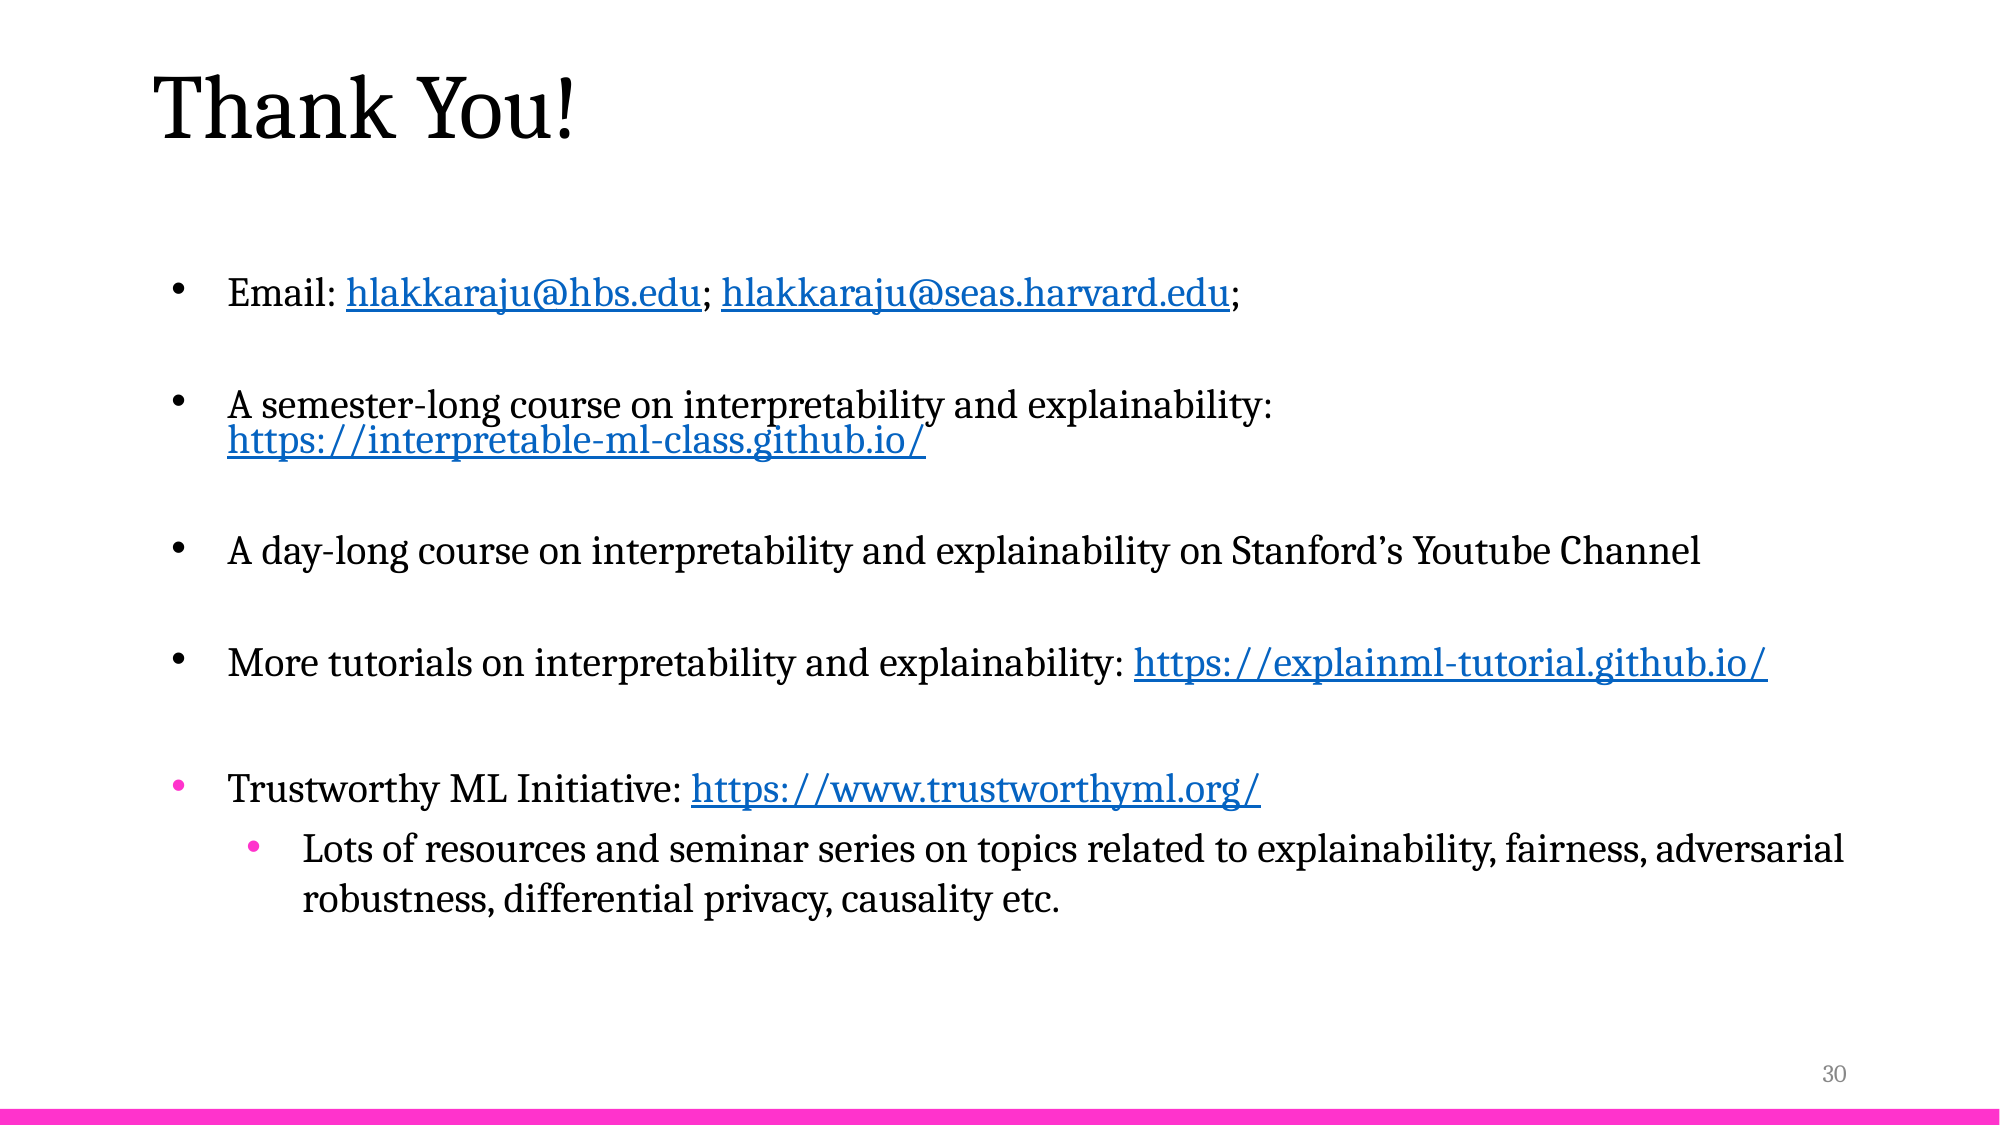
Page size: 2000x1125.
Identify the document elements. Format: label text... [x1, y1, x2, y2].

list Email: hlakkaraju@hbs.edu; hlakkaraju@seas.harvard.edu; A semester-long course on interpretability and explainability: https://interpretable-ml-class.github.io/ A day-long course on interpretability and explainability on Stanford’s Youtube Channel More tutorials on interpretability and explainability: https://explainml-tutorial.github.io/ Trustworthy ML Initiative: https://www.trustworthyml.org/ Lots of resources and seminar series on topics related to explainability, fairness, adversarial robustness, differential privacy, causality etc. [137, 270, 1862, 1073]
slide_number 30 [1412, 1042, 1862, 1103]
title Thank You! [137, 0, 1862, 218]
